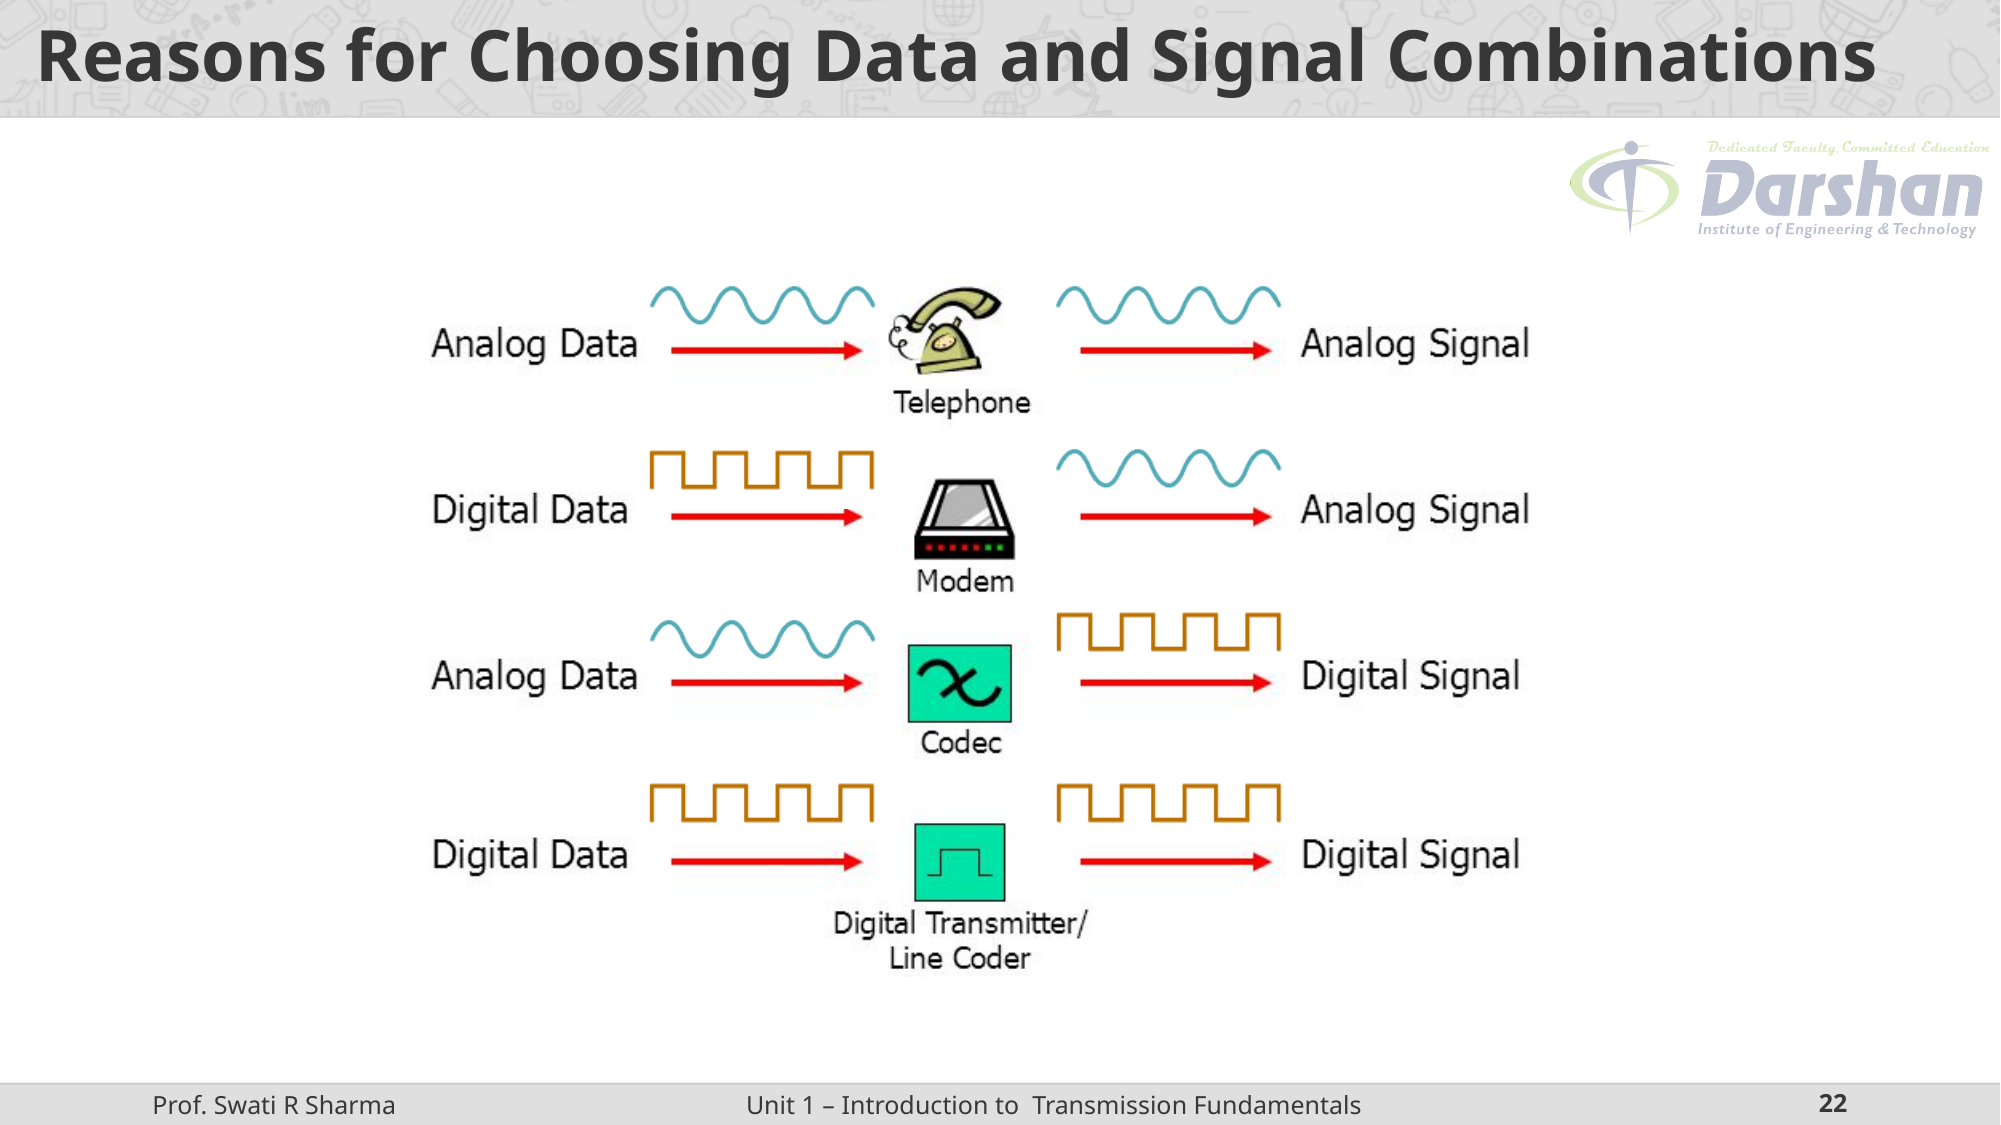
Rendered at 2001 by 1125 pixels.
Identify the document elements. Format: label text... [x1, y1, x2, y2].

picture [384, 255, 1546, 977]
title Reasons for Choosing Data and Signal Combinations [0, 0, 2000, 117]
